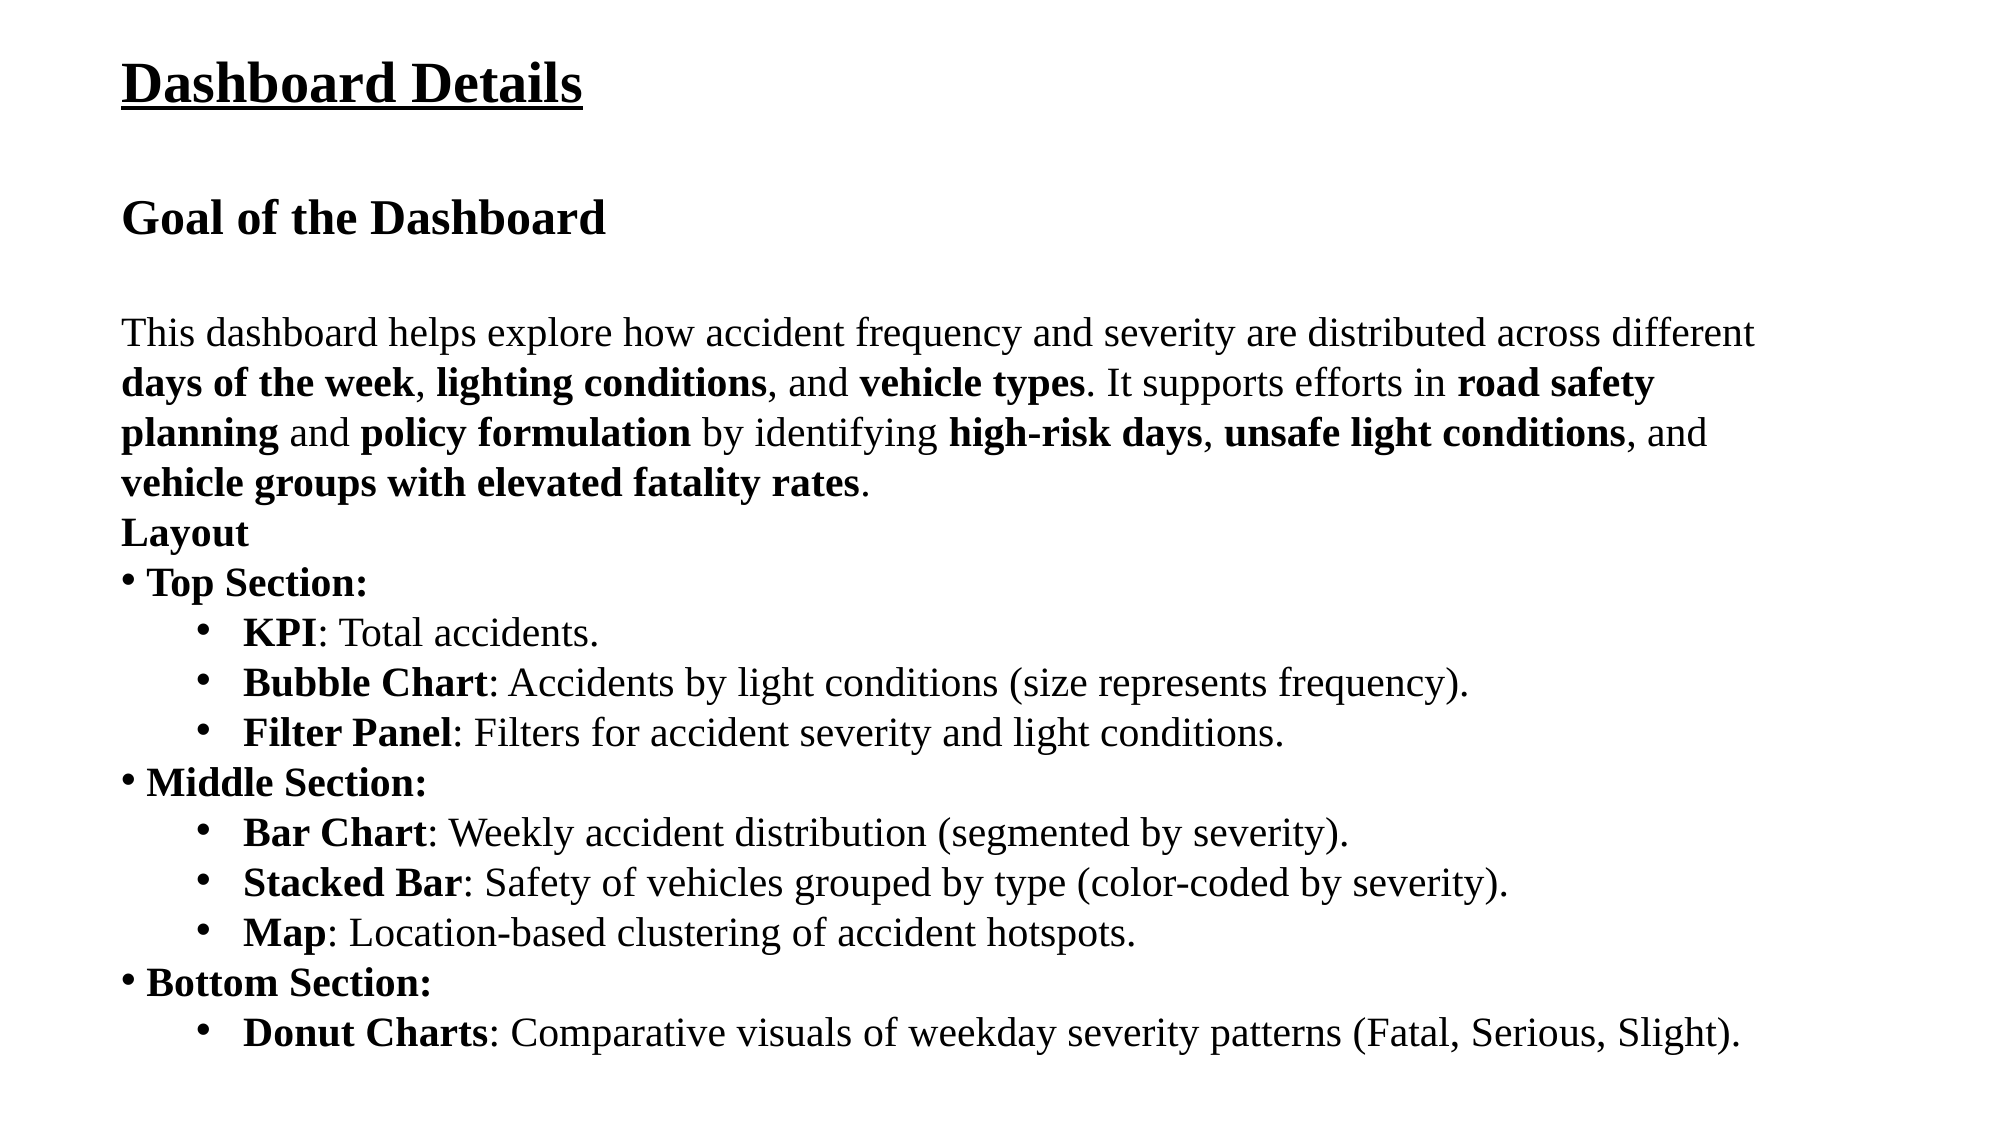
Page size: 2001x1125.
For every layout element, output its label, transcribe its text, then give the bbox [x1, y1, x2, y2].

text_box Dashboard Details Goal of the Dashboard This dashboard helps explore how accident frequency and severity are distributed across different days of the week, lighting conditions, and vehicle types. It supports efforts in road safety planning and policy formulation by identifying high-risk days, unsafe light conditions, and vehicle groups with elevated fatality rates. Layout Top Section: KPI: Total accidents. Bubble Chart: Accidents by light conditions (size represents frequency). Filter Panel: Filters for accident severity and light conditions. Middle Section: Bar Chart: Weekly accident distribution (segmented by severity). Stacked Bar: Safety of vehicles grouped by type (color-coded by severity). Map: Location-based clustering of accident hotspots. Bottom Section: Donut Charts: Comparative visuals of weekday severity patterns (Fatal, Serious, Slight). [106, 37, 1838, 1063]
